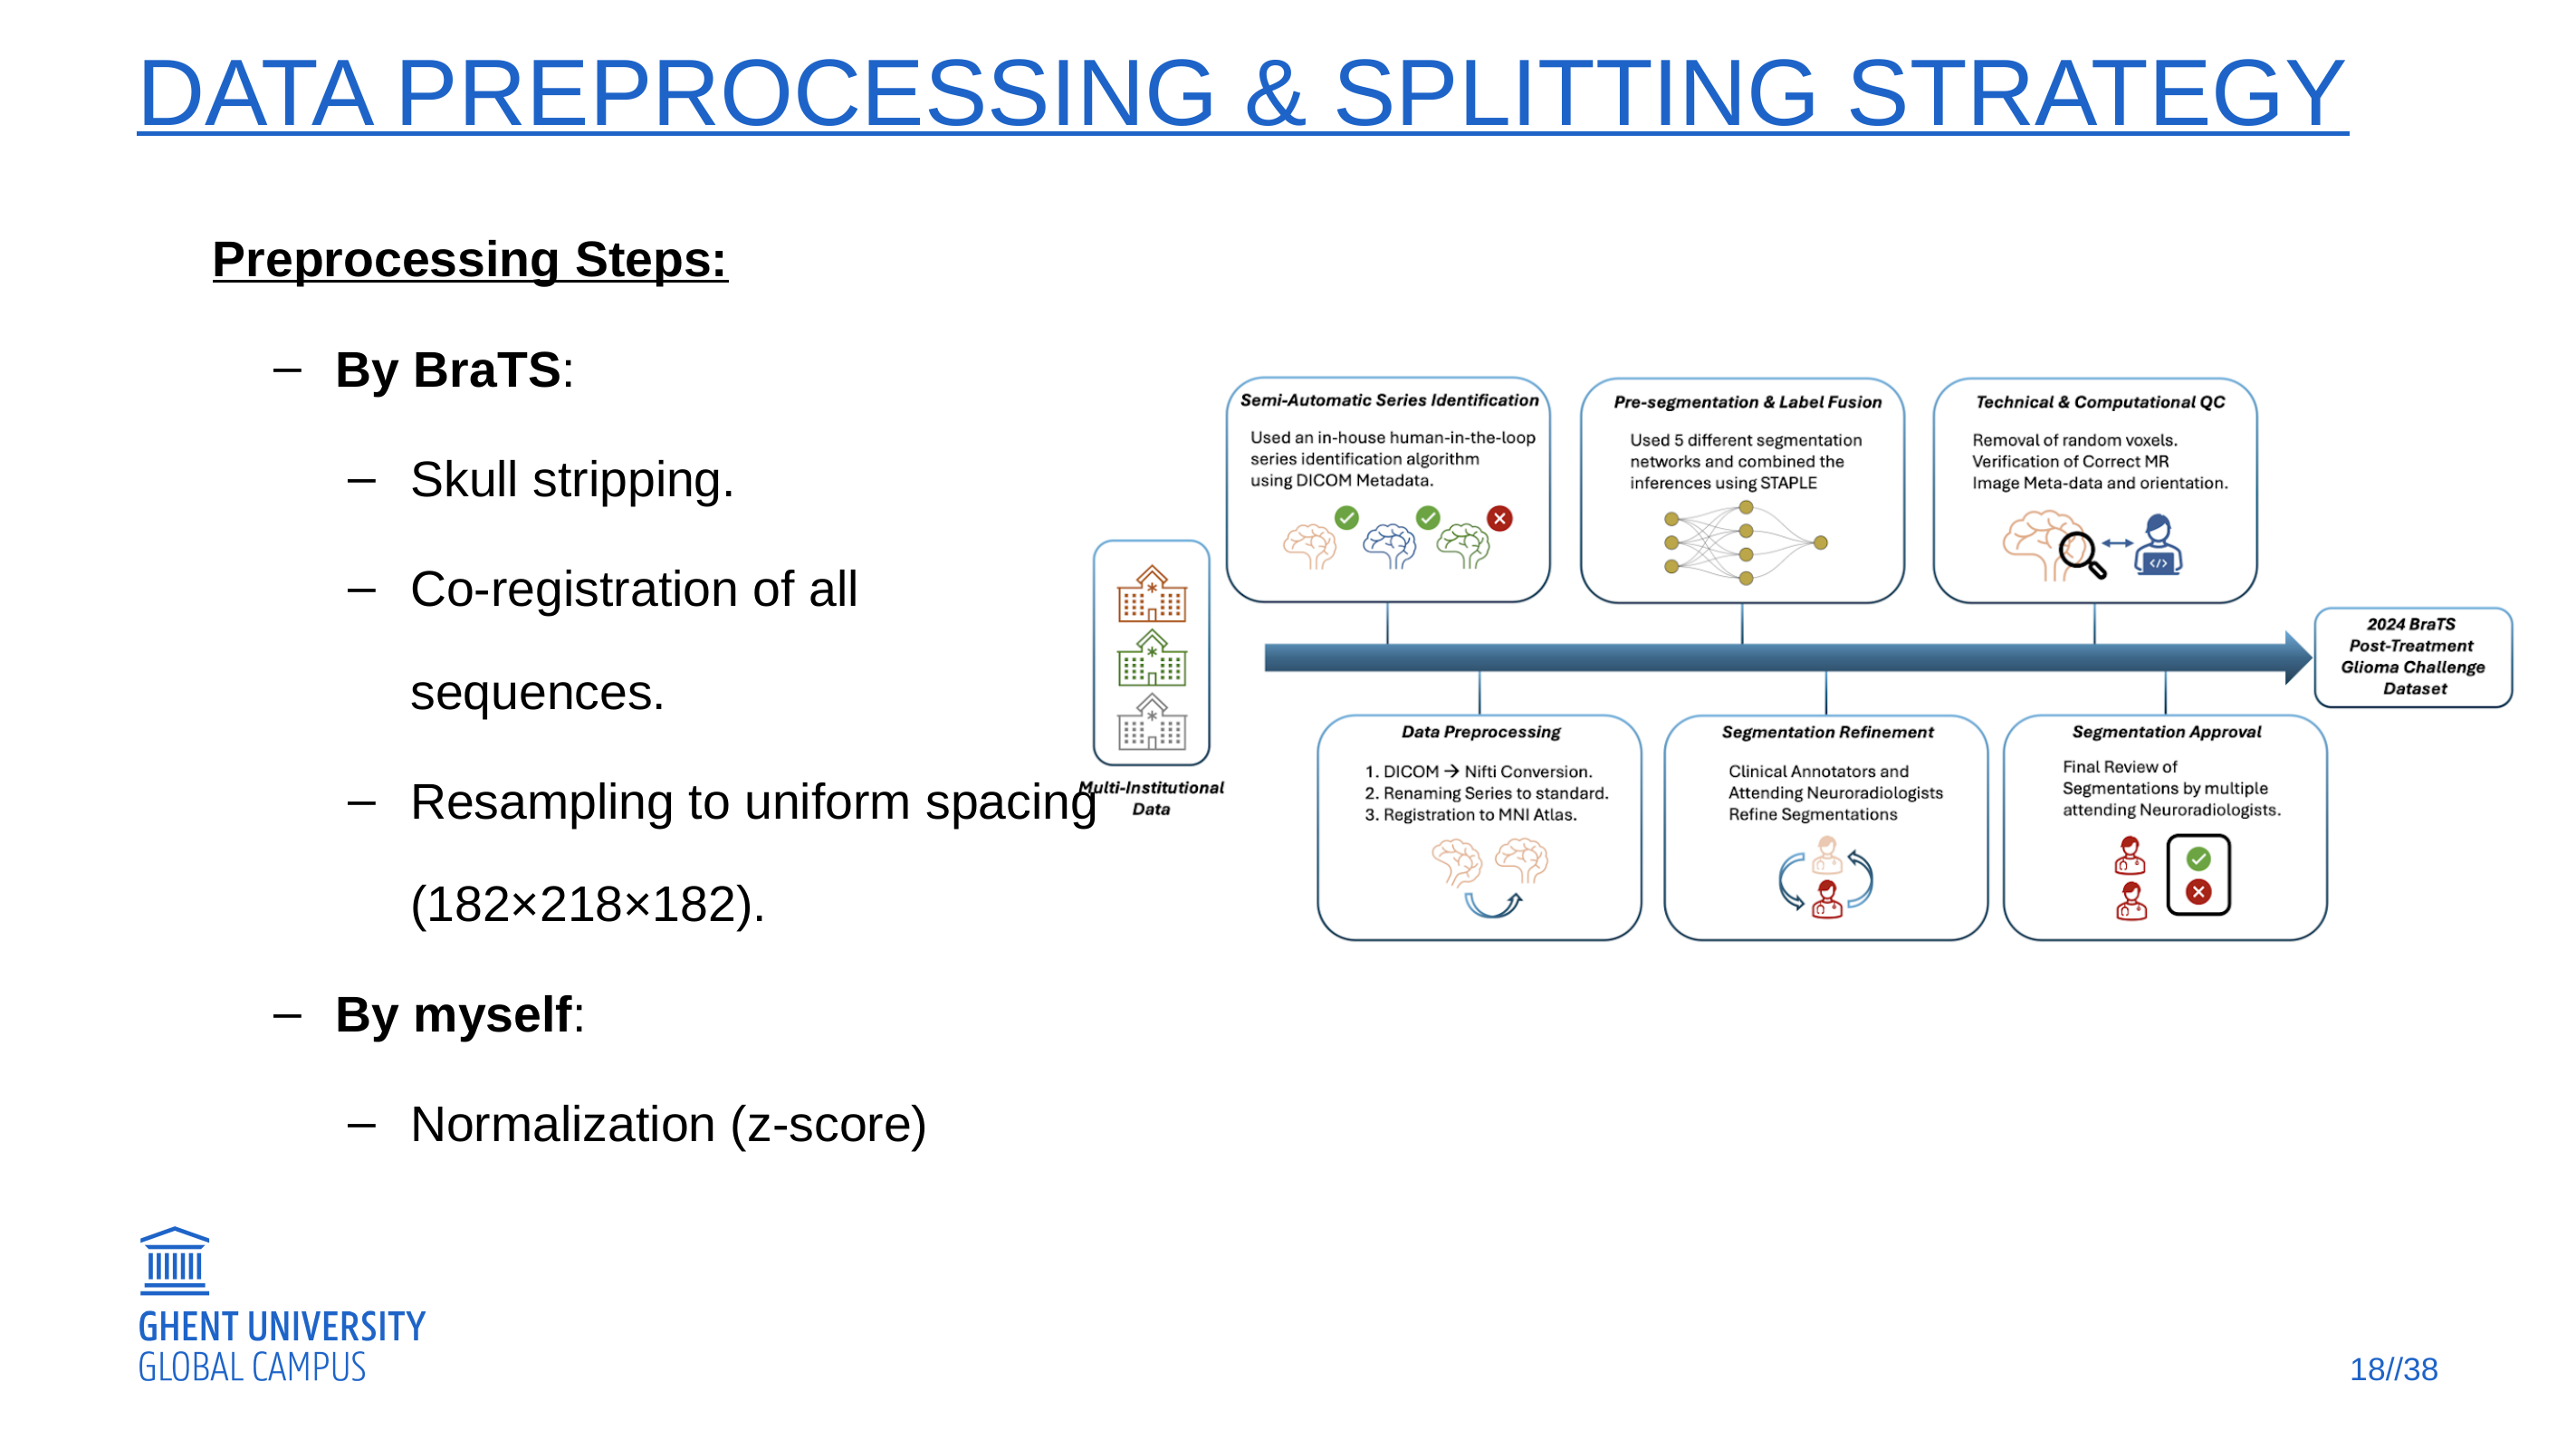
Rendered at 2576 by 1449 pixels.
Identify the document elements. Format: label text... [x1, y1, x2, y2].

picture [1034, 368, 2542, 955]
slide_number 18//38 [2315, 1329, 2453, 1407]
title Data Preprocessing & Splitting strategy [123, 37, 2456, 166]
list Preprocessing Steps: By BraTS: Skull stripping. Co-registration of all sequences. Resampling to uniform spacing (182×218×182). By myself: Normalization (z-score) [124, 177, 1135, 1173]
picture [72, 1174, 484, 1449]
